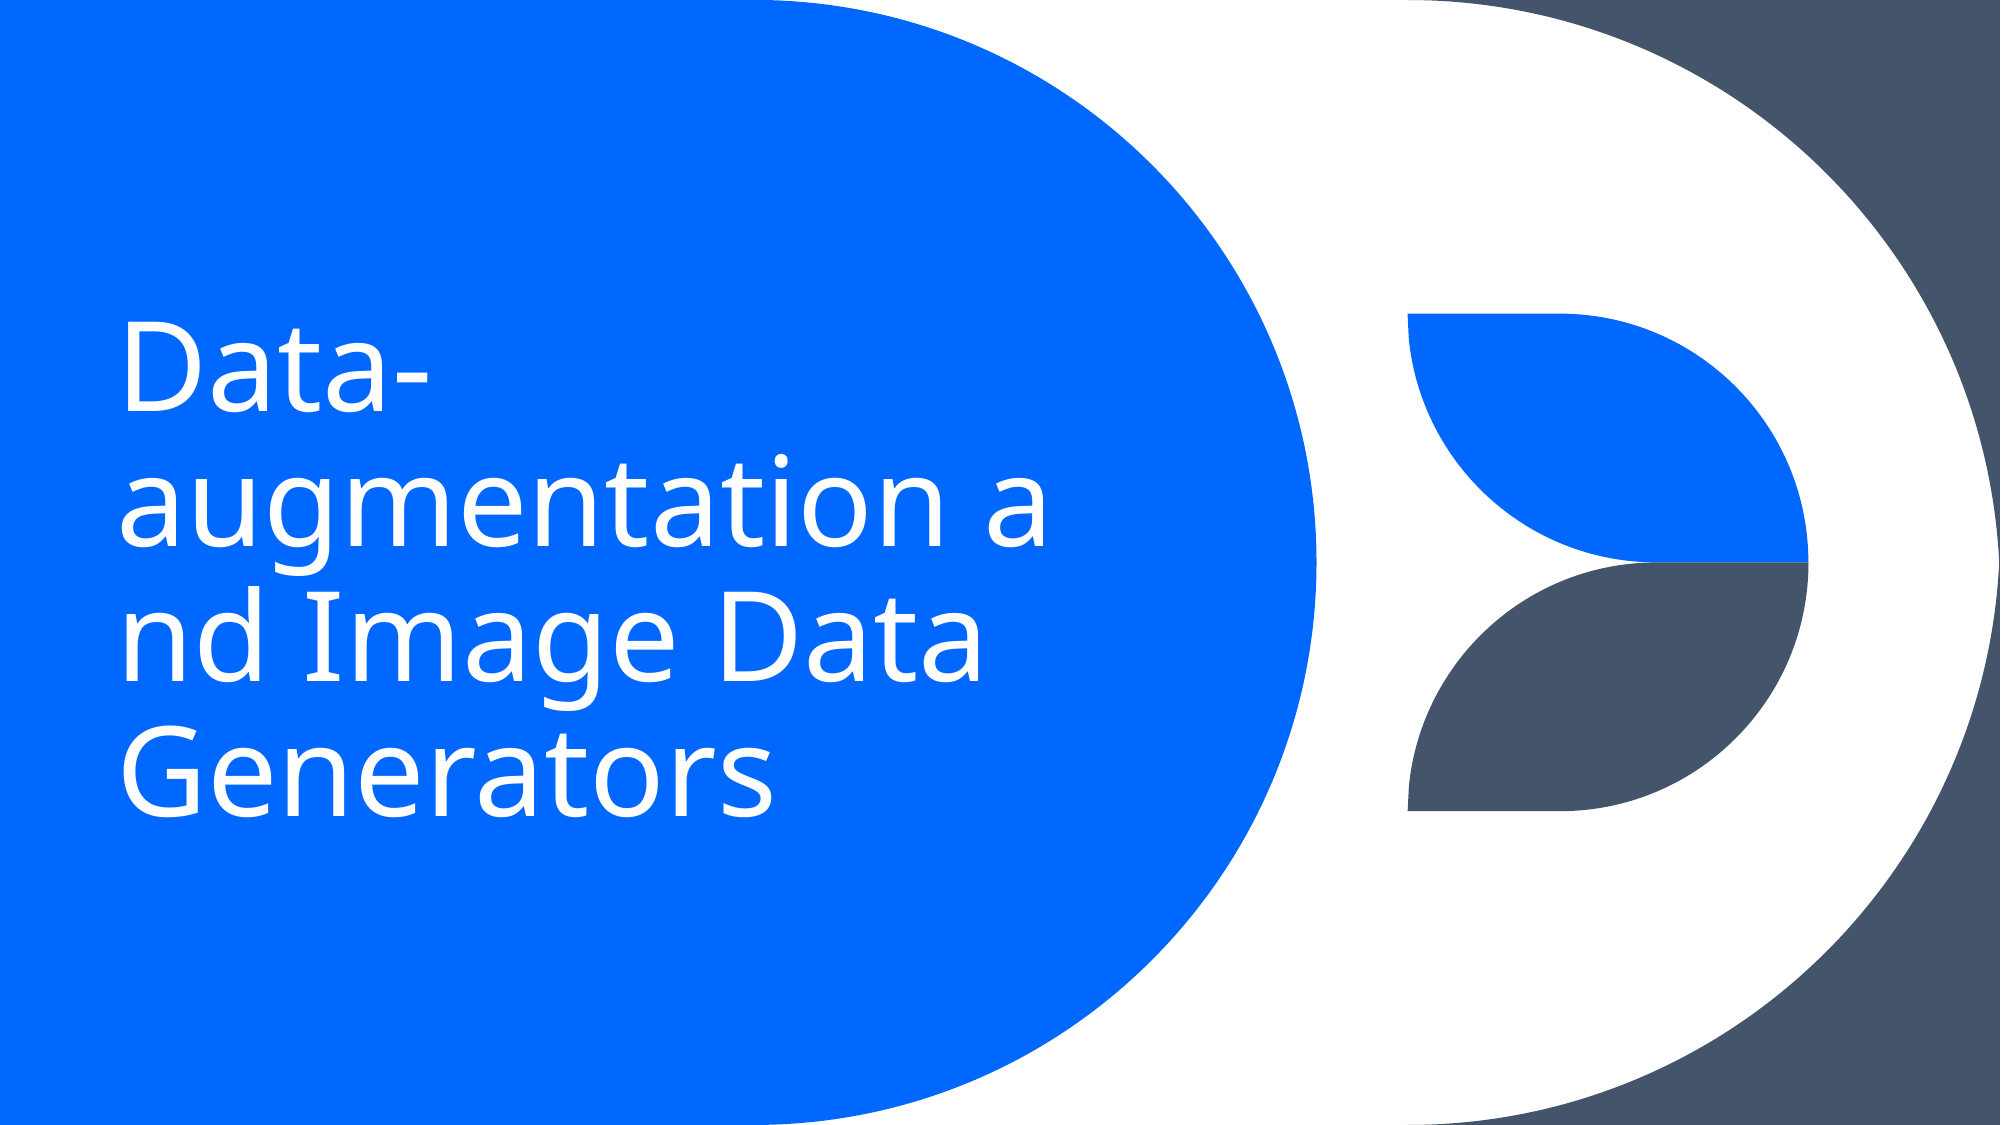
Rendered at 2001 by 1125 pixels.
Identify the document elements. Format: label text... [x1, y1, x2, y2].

title Data-augmentation and Image Data Generators [100, 318, 1143, 852]
